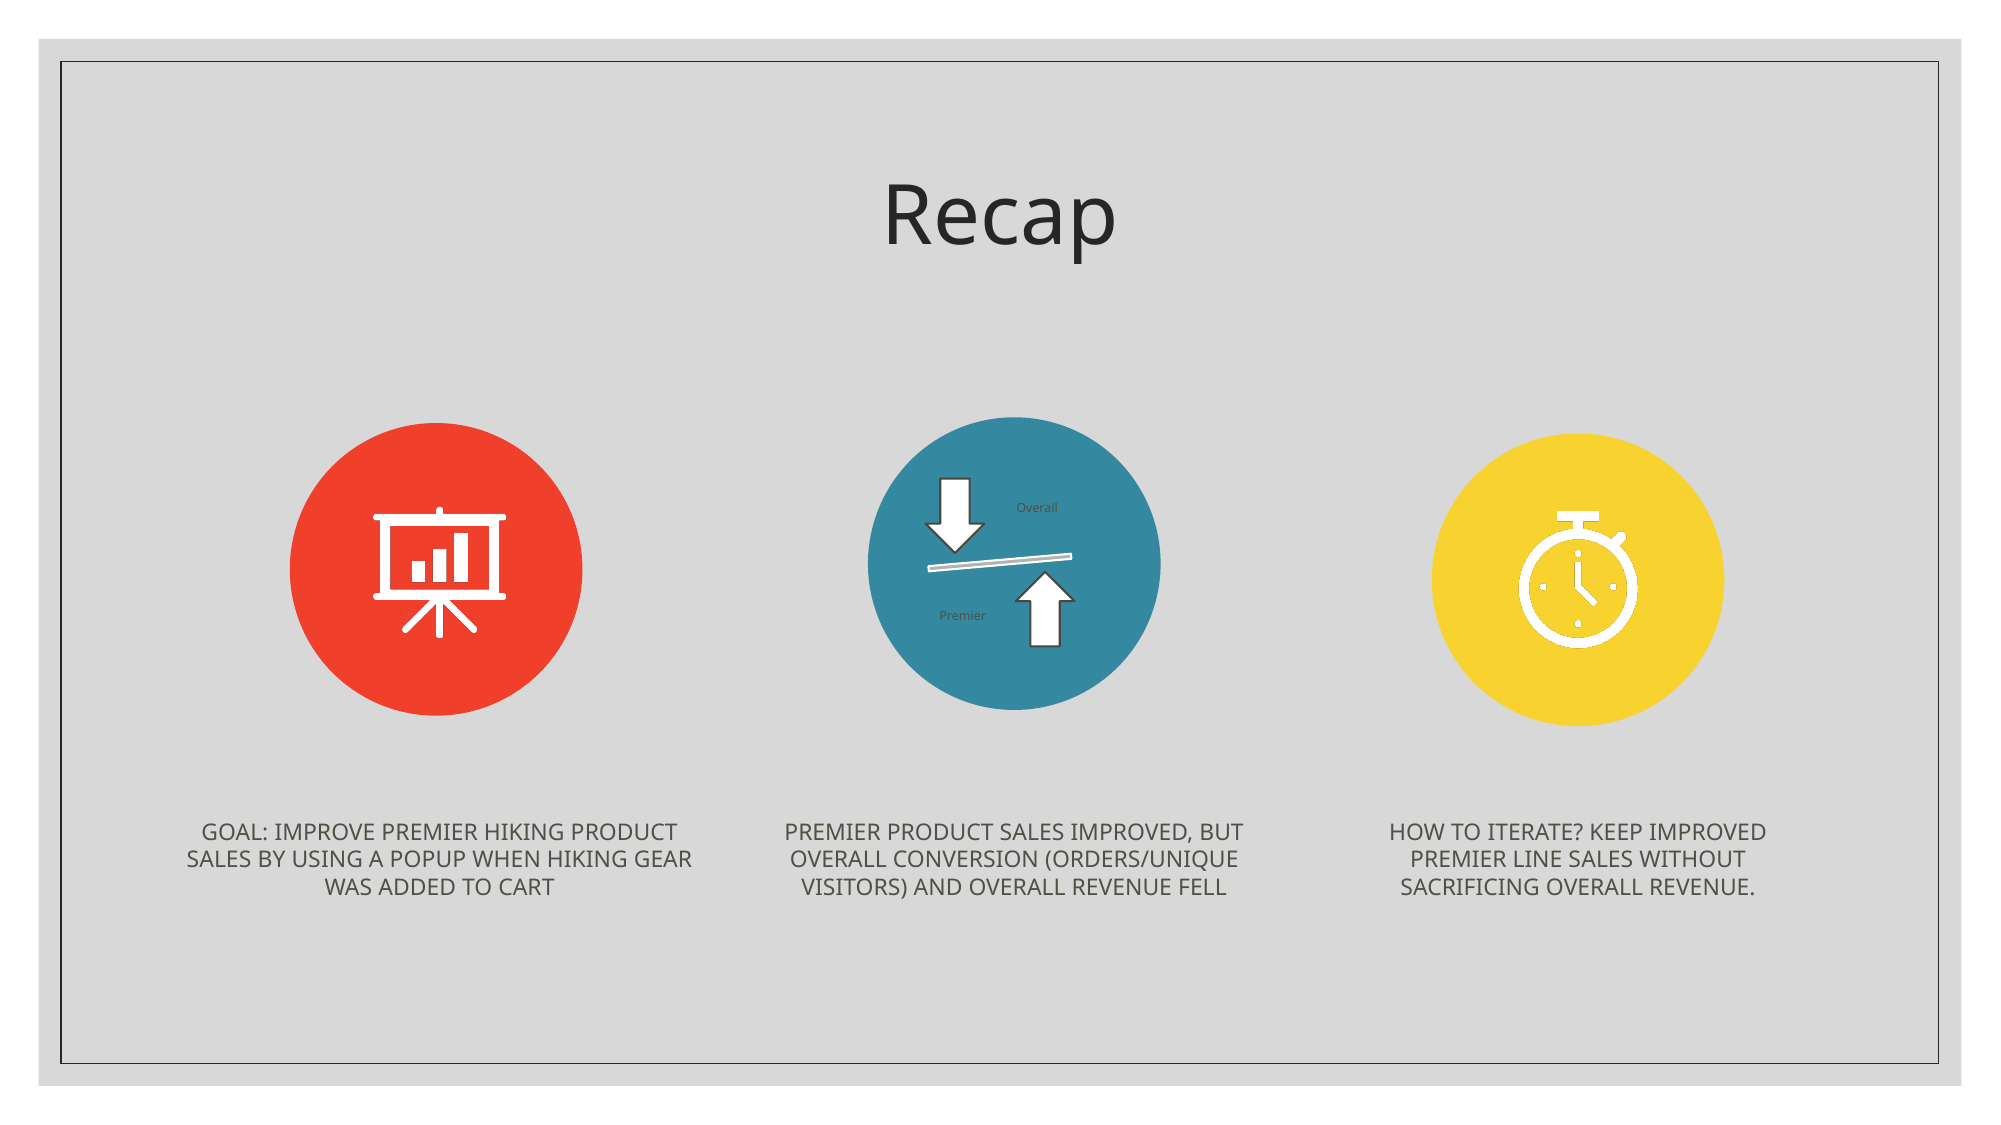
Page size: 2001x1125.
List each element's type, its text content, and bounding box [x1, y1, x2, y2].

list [174, 378, 1825, 991]
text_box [901, 469, 1098, 656]
title Recap [174, 105, 1825, 331]
